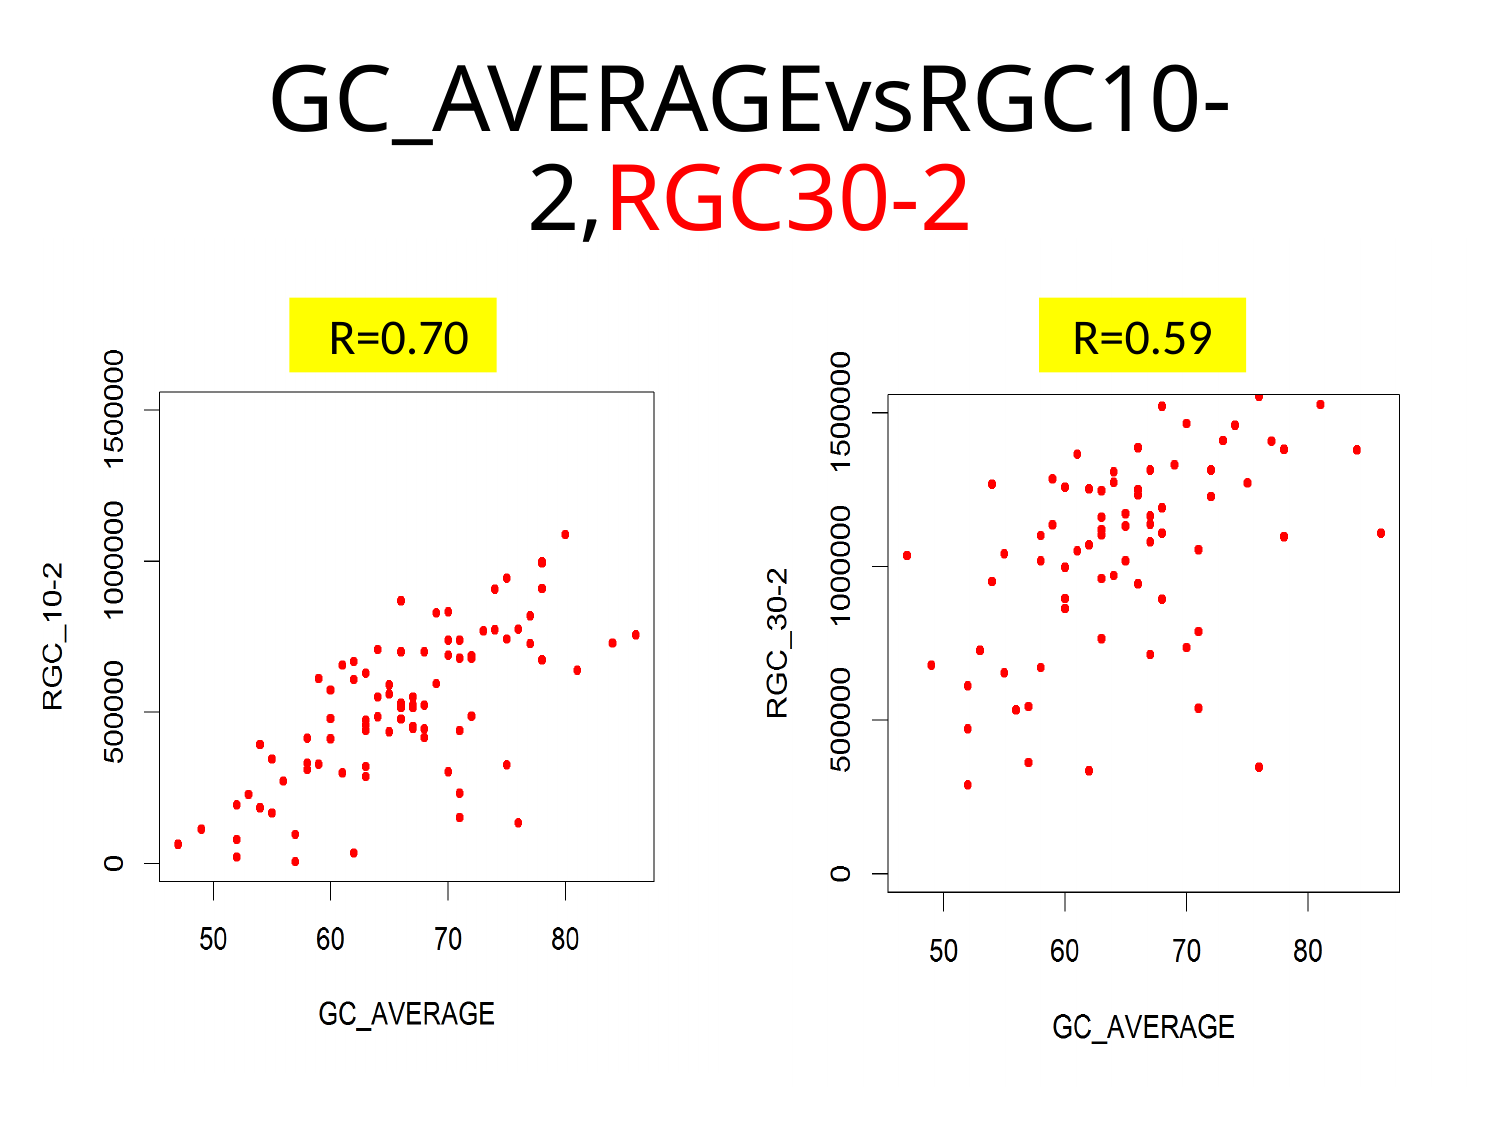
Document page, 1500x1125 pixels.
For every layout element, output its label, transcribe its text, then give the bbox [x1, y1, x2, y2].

title GC_AVERAGEvsRGC10-2,RGC30-2 [103, 42, 1397, 260]
picture [32, 238, 719, 1073]
picture [757, 238, 1467, 1087]
